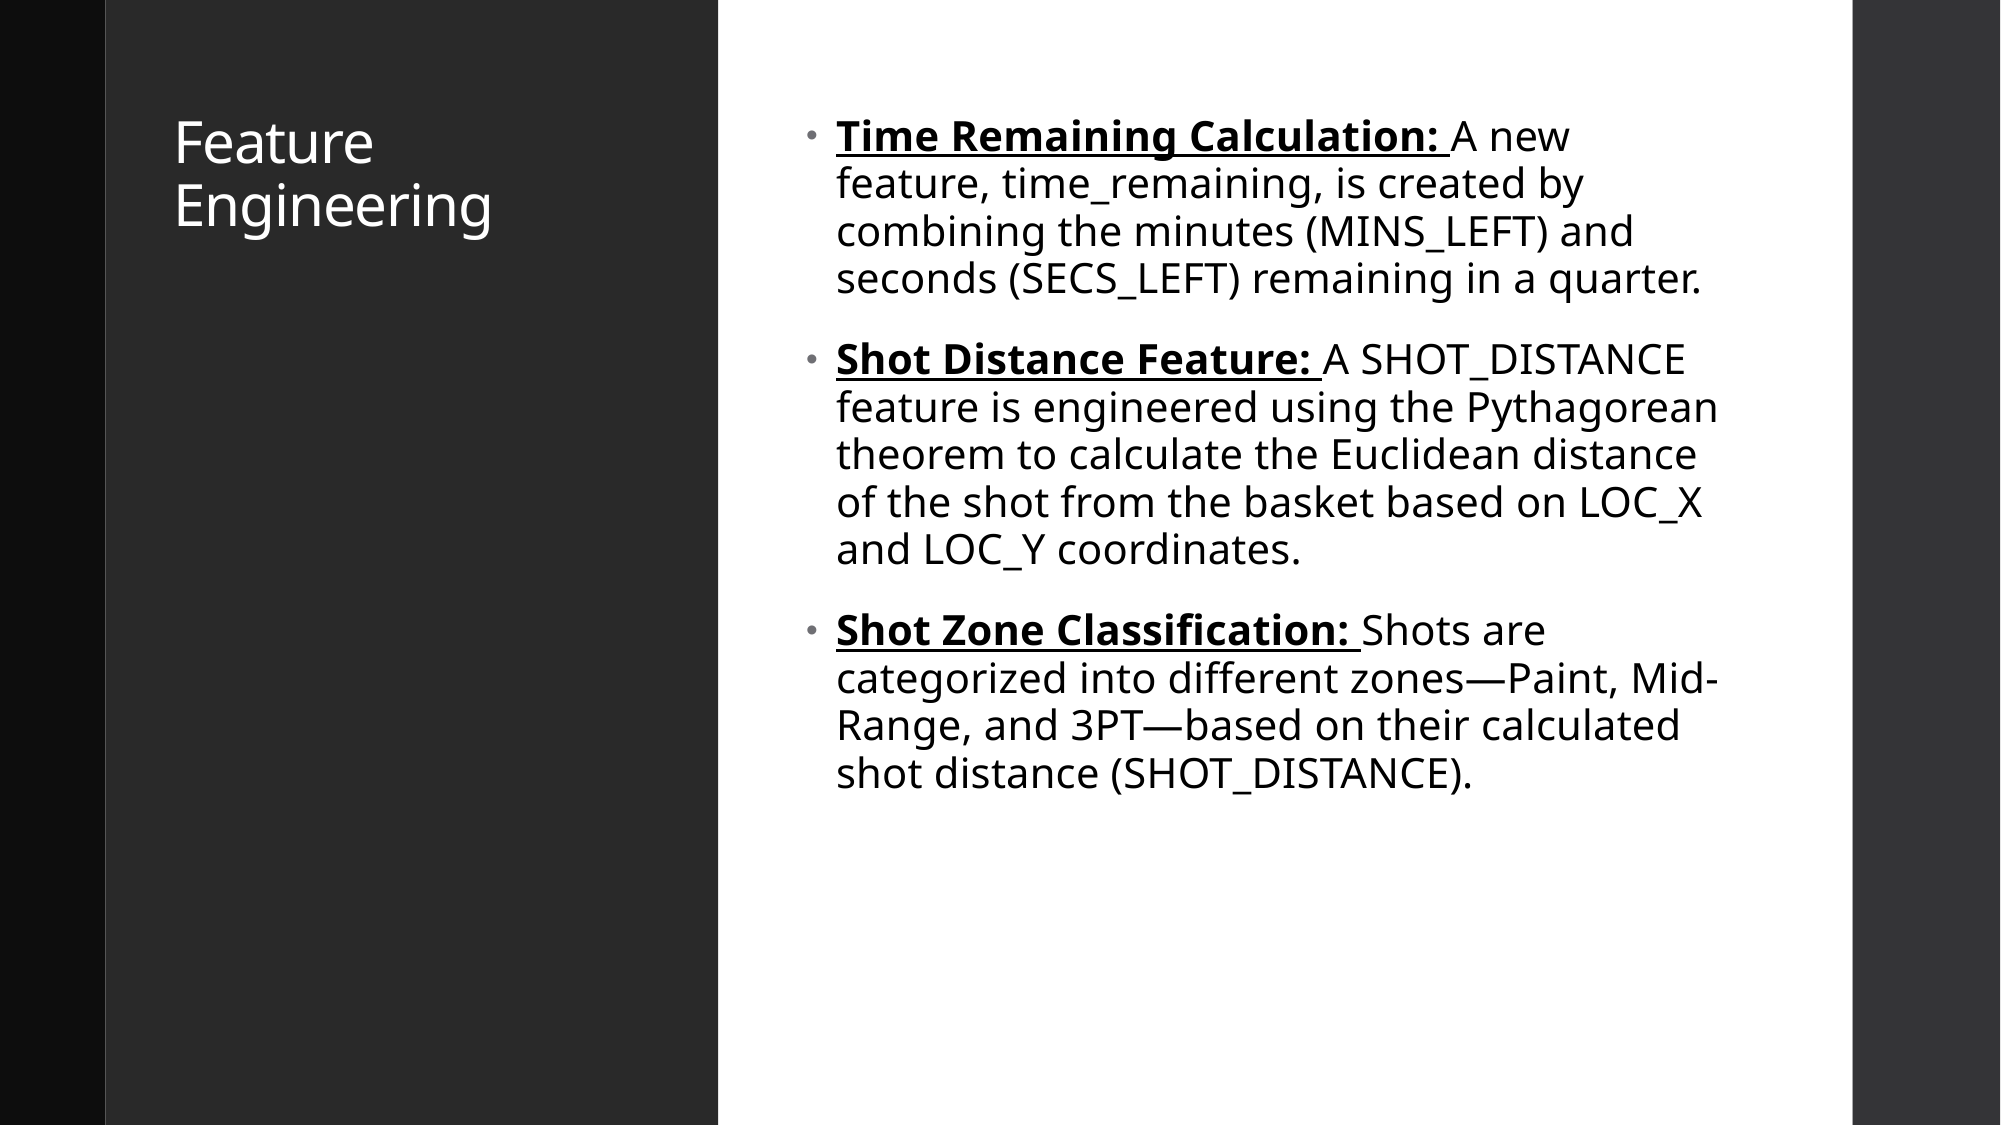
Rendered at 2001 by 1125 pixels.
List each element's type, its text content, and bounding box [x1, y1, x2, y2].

text_box [104, 0, 717, 1125]
list Time Remaining Calculation: A new feature, time_remaining, is created by combining the minutes (MINS_LEFT) and seconds (SECS_LEFT) remaining in a quarter. Shot Distance Feature: A SHOT_DISTANCE feature is engineered using the Pythagorean theorem to calculate the Euclidean distance of the shot from the basket based on LOC_X and LOC_Y coordinates. Shot Zone Classification: Shots are categorized into different zones—Paint, Mid-Range, and 3PT—based on their calculated shot distance (SHOT_DISTANCE). [790, 105, 1747, 1020]
text_box [717, 0, 1854, 1125]
title Feature Engineering [158, 105, 666, 1013]
text_box [0, 0, 104, 1125]
